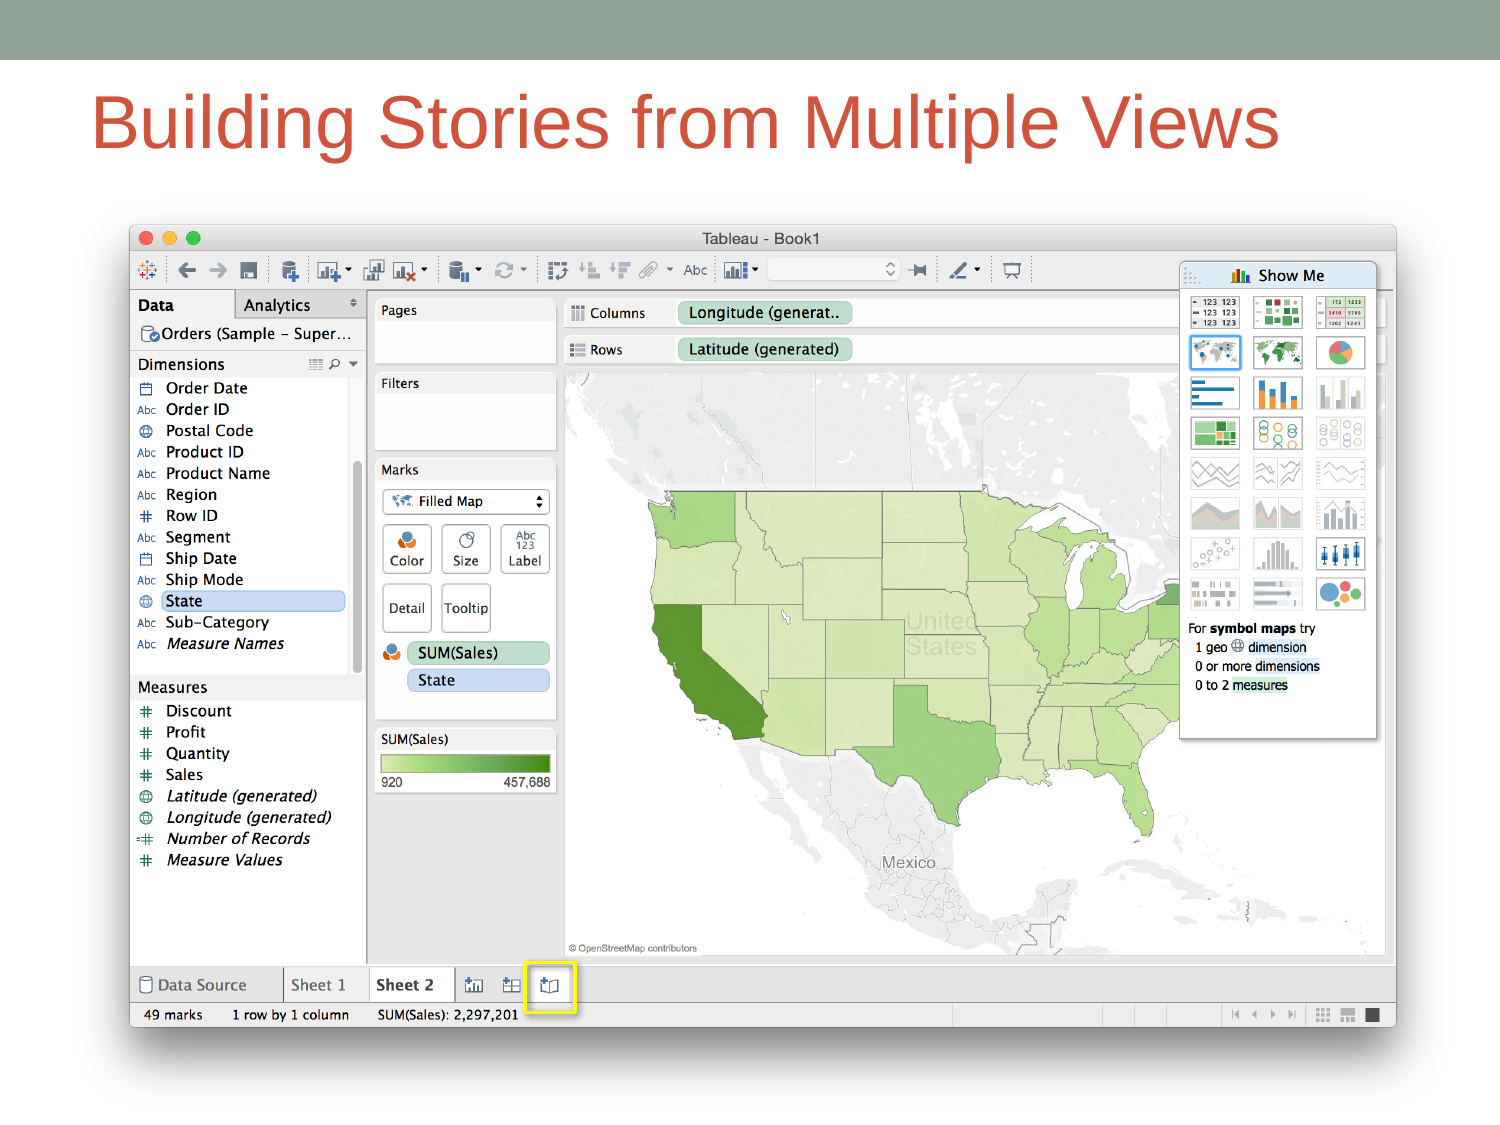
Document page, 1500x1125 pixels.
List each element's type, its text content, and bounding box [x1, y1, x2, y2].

title Building Stories from Multiple Views [75, 37, 1425, 185]
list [62, 187, 1463, 1121]
